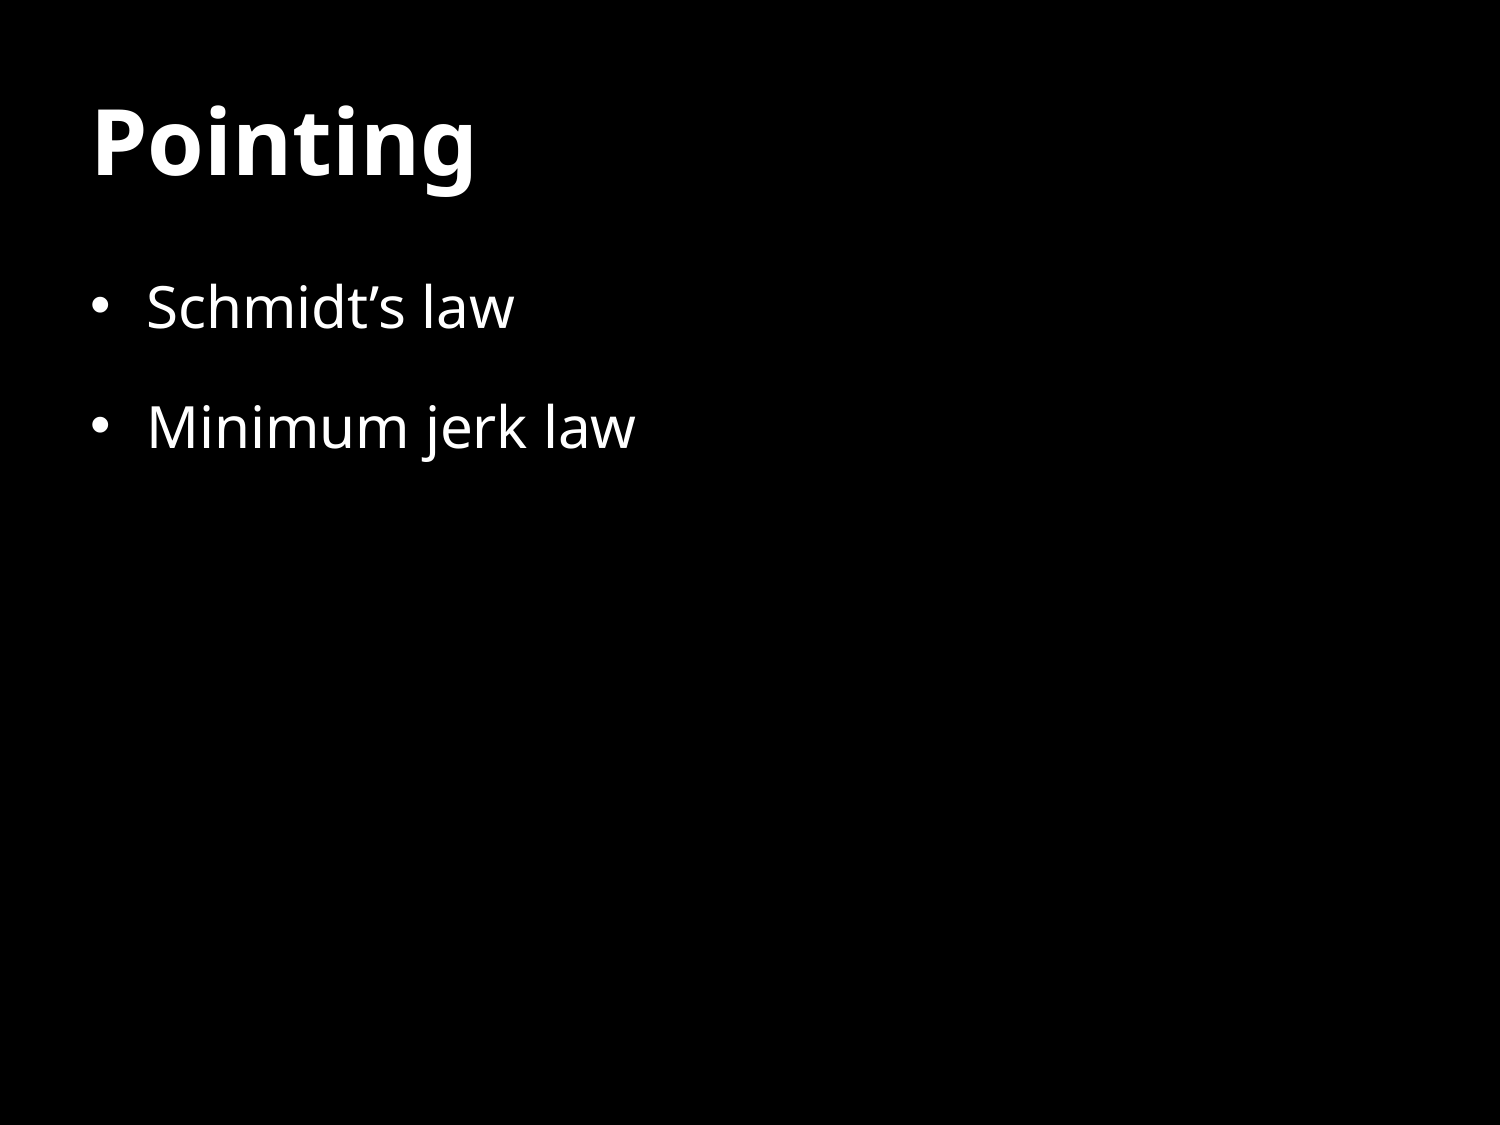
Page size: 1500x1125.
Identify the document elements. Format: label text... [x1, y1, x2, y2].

title Pointing [75, 45, 1425, 233]
list Schmidt’s law Minimum jerk law [75, 262, 1425, 1005]
